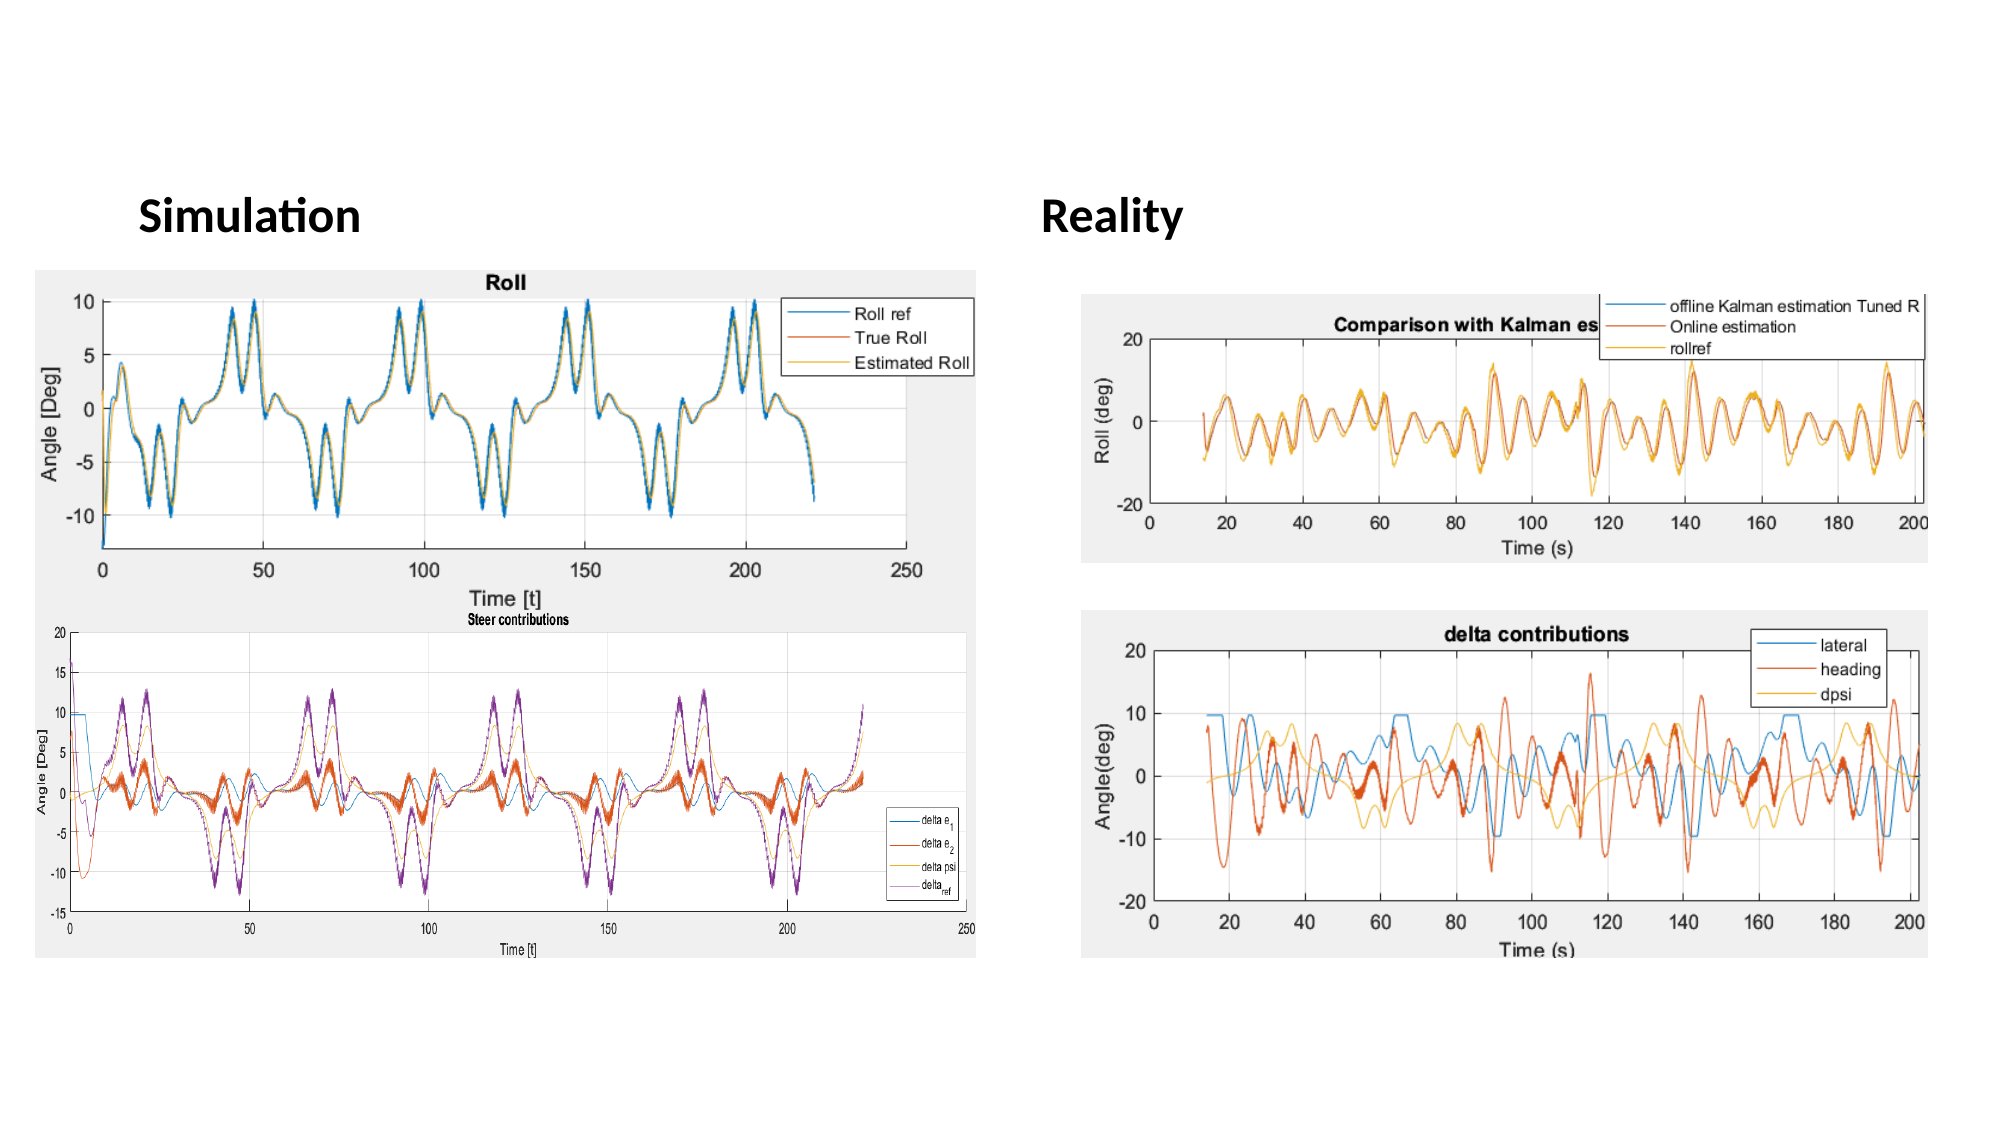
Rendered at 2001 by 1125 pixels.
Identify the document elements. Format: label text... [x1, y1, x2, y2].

list Simulation [123, 176, 970, 251]
picture [35, 270, 976, 958]
picture [1081, 610, 1928, 958]
list Reality [1026, 181, 1877, 251]
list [1081, 294, 1928, 563]
